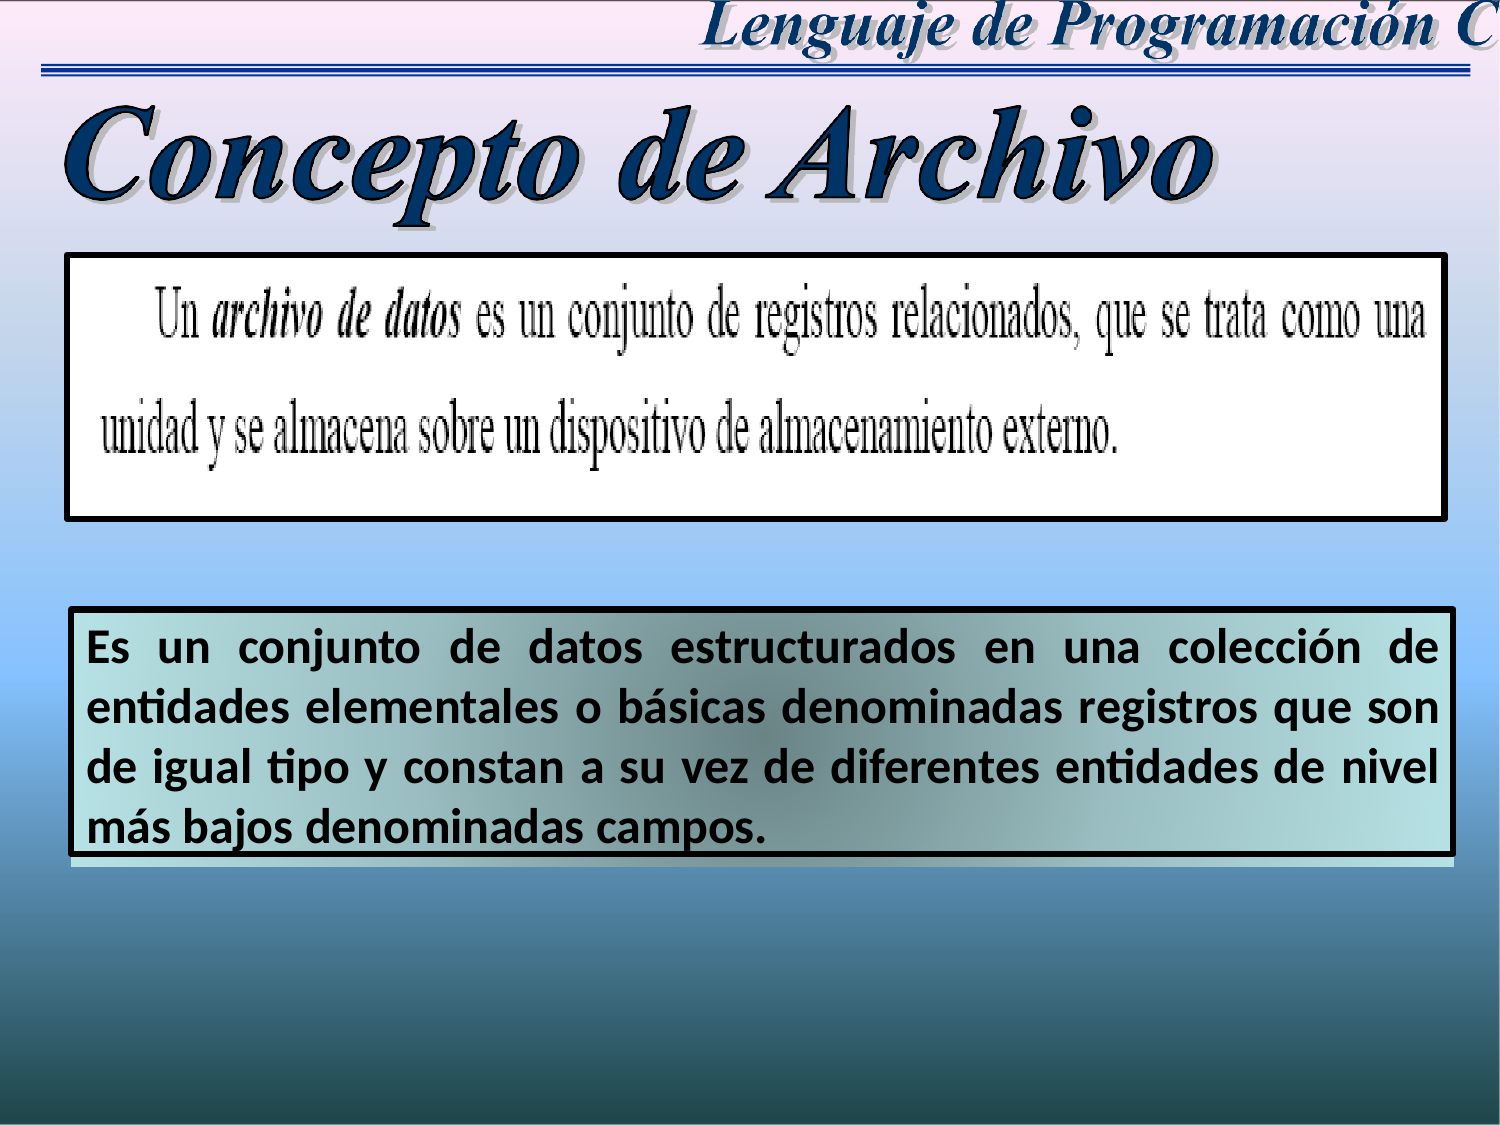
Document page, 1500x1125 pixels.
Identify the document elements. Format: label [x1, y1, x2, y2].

text_box [63, 251, 1448, 523]
picture [0, 0, 1500, 1125]
text_box [63, 105, 1219, 231]
text_box [40, 0, 1500, 77]
